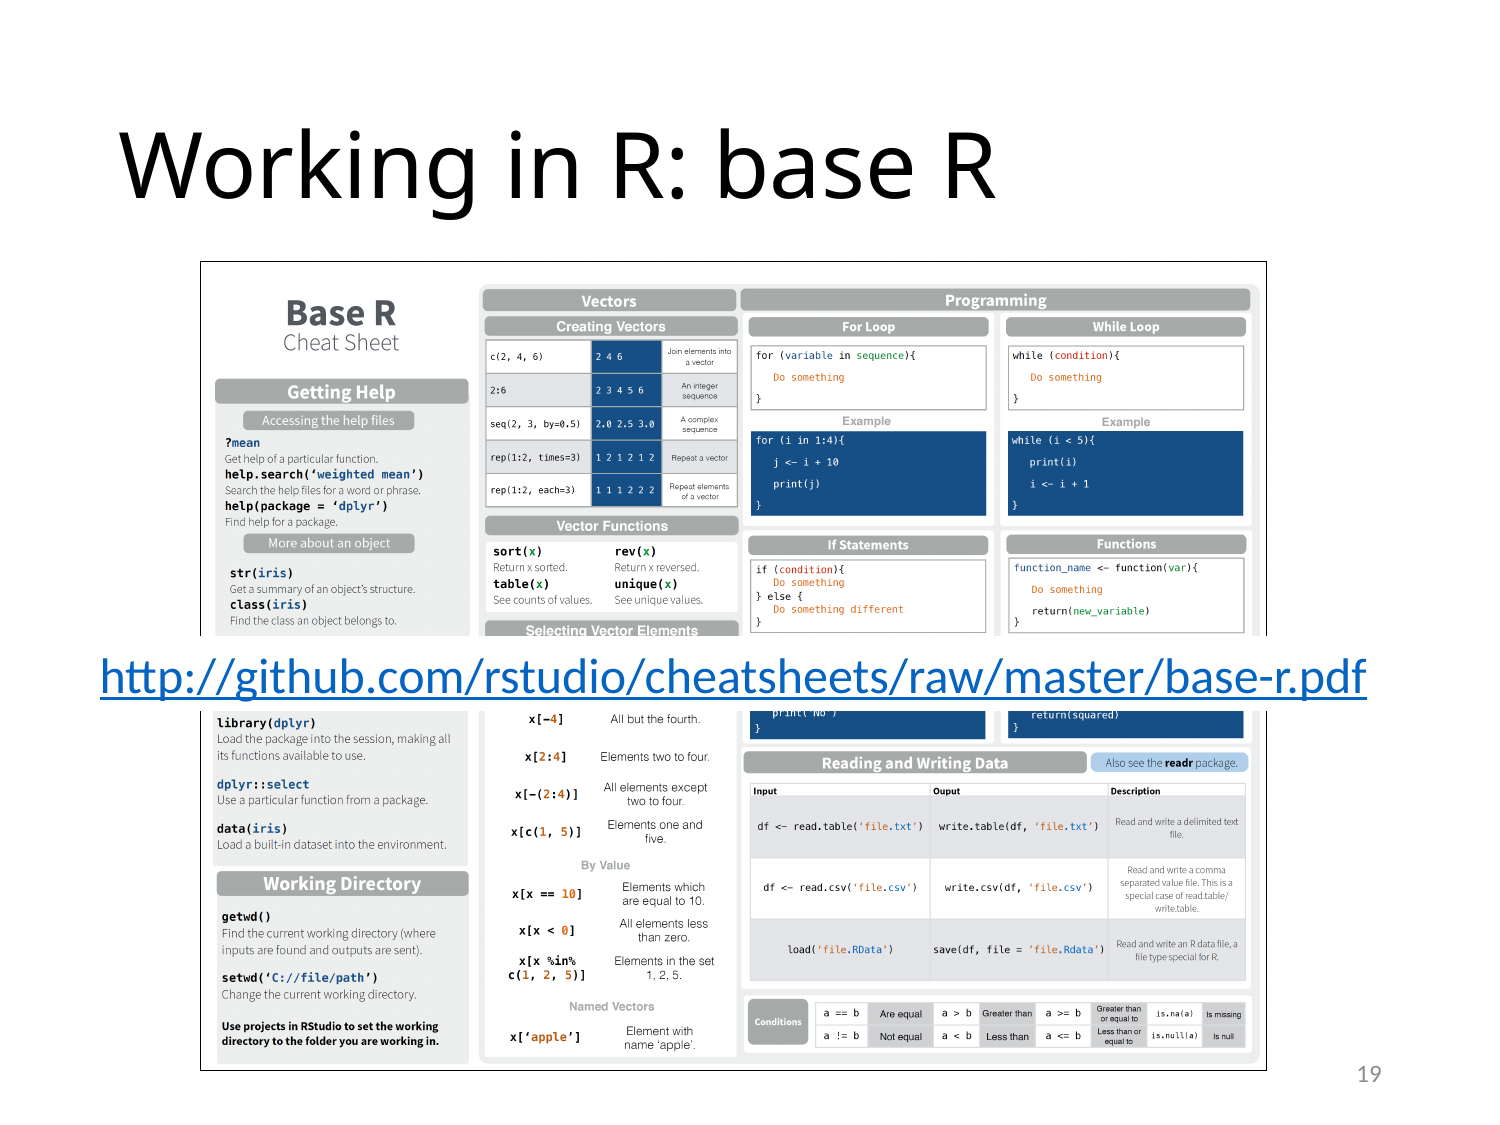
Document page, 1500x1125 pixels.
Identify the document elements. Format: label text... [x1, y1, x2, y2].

text_box http://github.com/rstudio/cheatsheets/raw/master/base-r.pdf [1267, 636, 1382, 711]
picture [200, 261, 1267, 1071]
text_box http://github.com/rstudio/cheatsheets/raw/master/base-r.pdf [84, 636, 200, 711]
slide_number 19 [1059, 1042, 1397, 1103]
title Working in R: base R [103, 59, 1397, 278]
